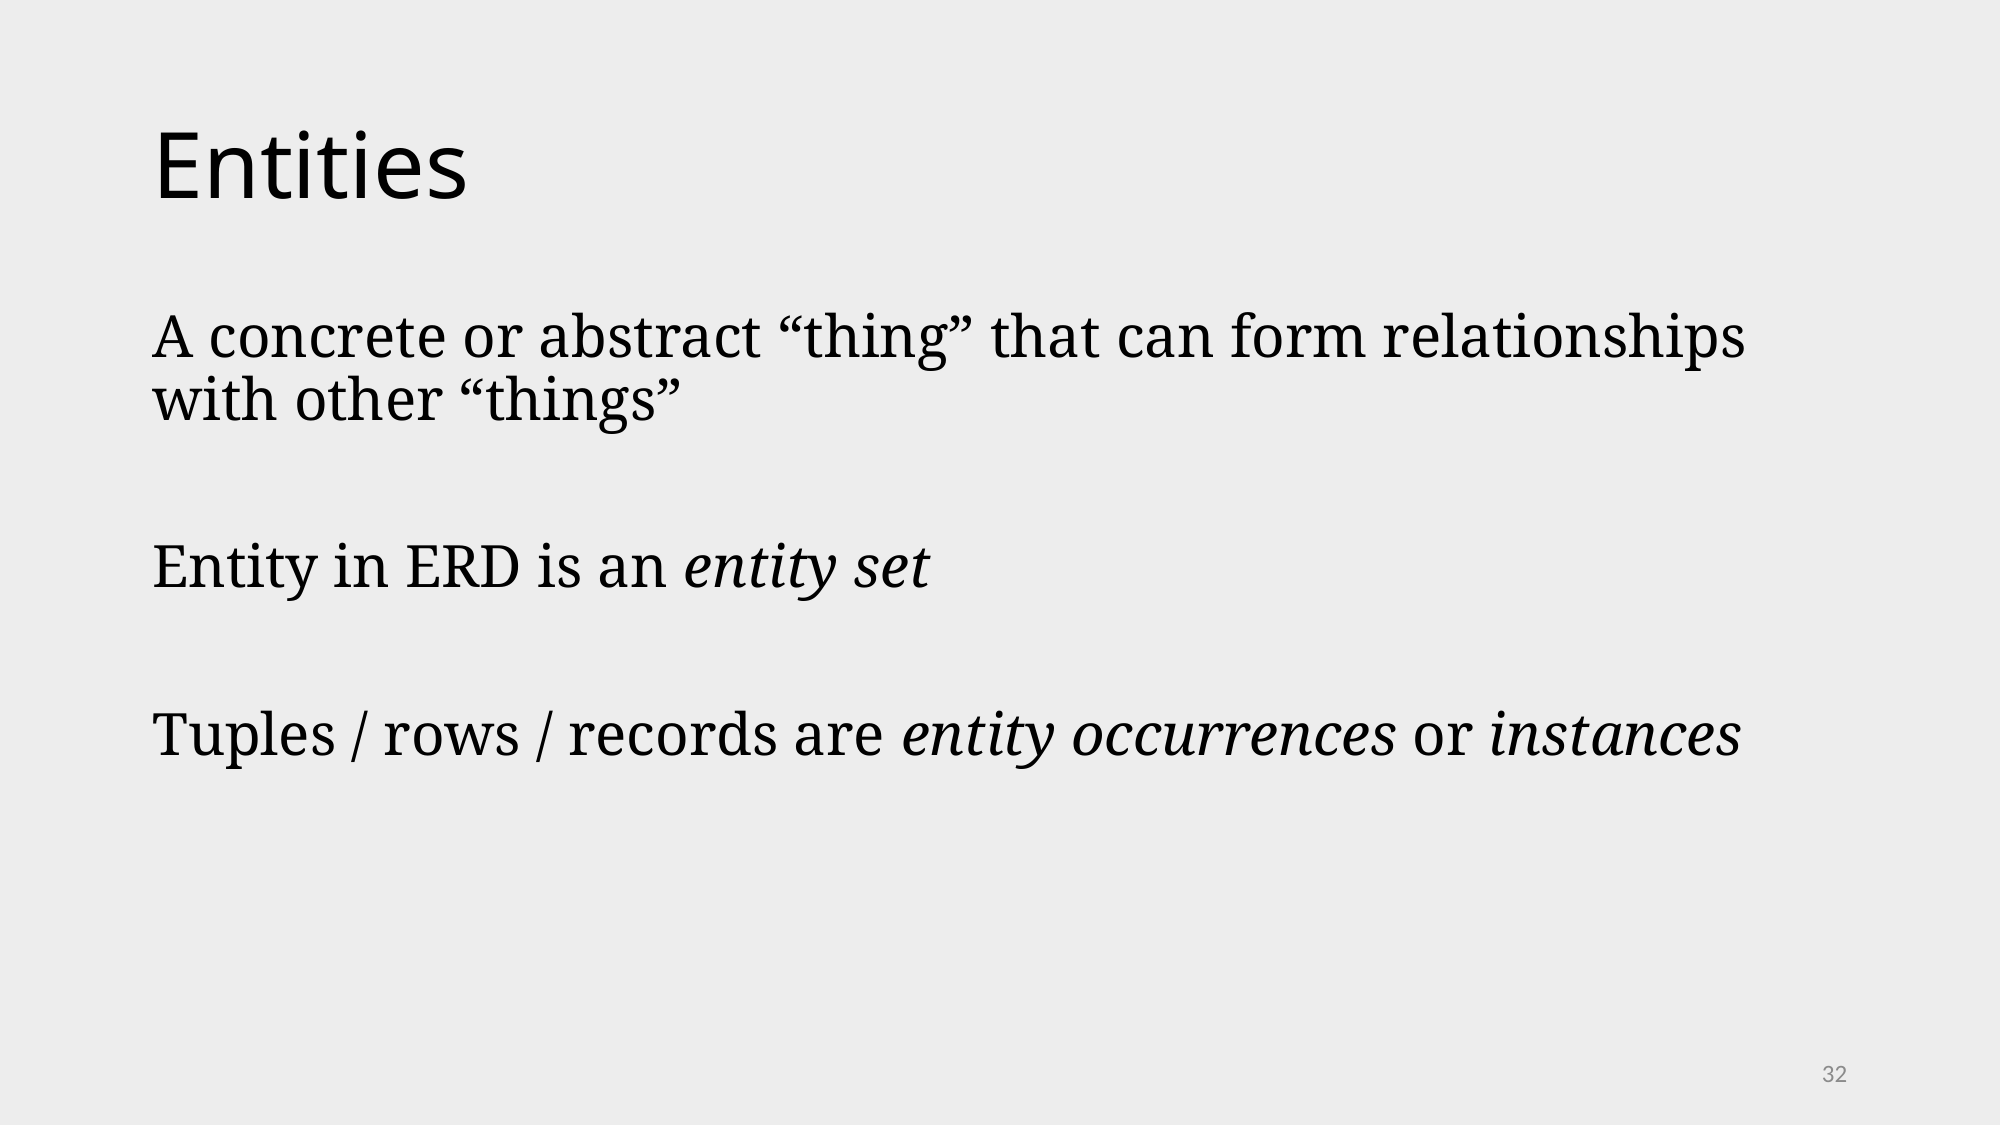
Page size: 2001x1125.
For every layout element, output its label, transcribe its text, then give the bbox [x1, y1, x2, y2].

title Entities [137, 59, 1863, 278]
list A concrete or abstract “thing” that can form relationships with other “things” Entity in ERD is an entity set Tuples / rows / records are entity occurrences or instances [137, 299, 1863, 1014]
slide_number 32 [1412, 1042, 1863, 1103]
